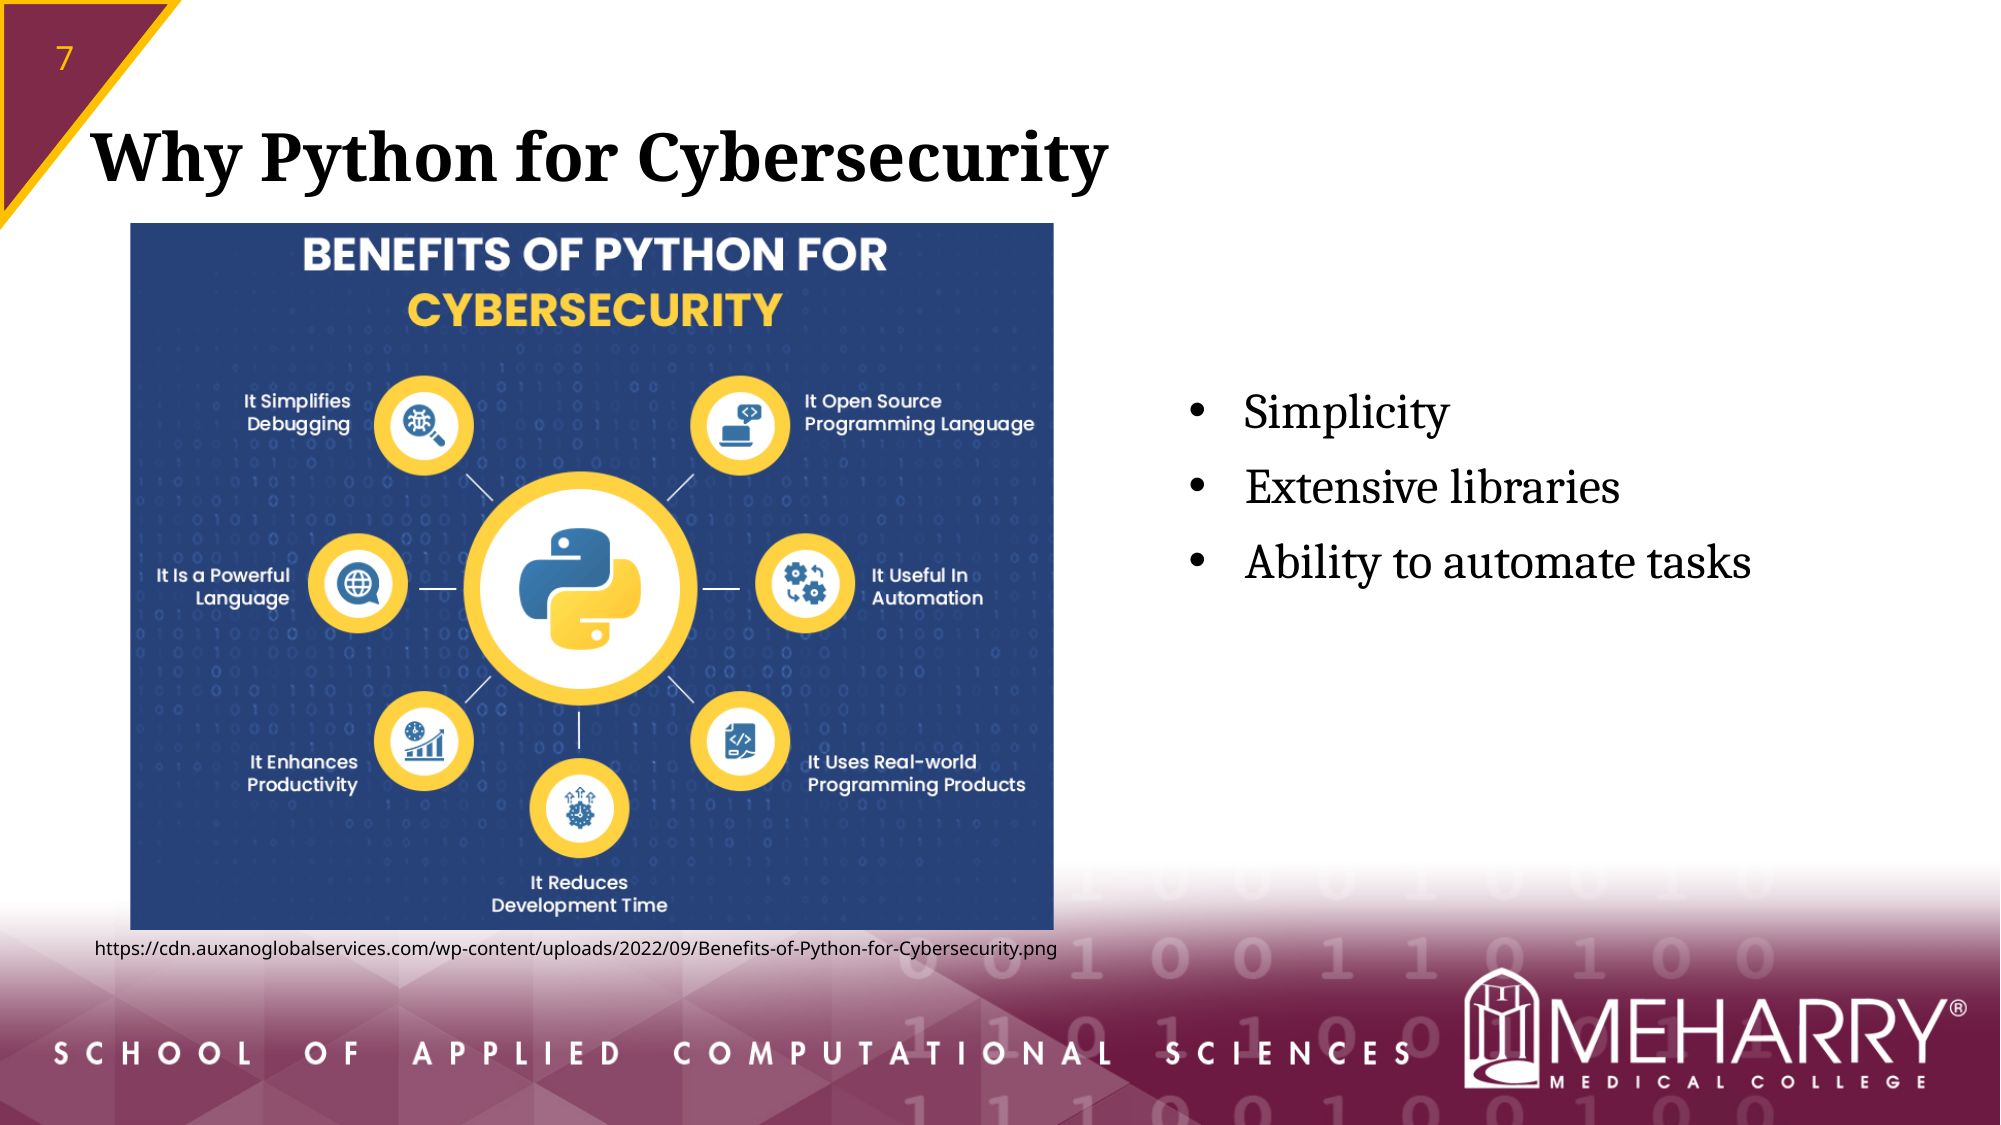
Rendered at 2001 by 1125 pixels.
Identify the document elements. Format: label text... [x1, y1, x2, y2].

slide_number 7 [14, 29, 90, 91]
text_box https://cdn.auxanoglobalservices.com/wp-content/uploads/2022/09/Benefits-of-Python-for-Cybersecurity.png [75, 929, 1076, 967]
picture [0, 0, 2000, 1125]
title Why Python for Cybersecurity [75, 91, 1217, 204]
subtitle Simplicity Extensive libraries Ability to automate tasks [1173, 378, 1883, 796]
text_box [0, 0, 178, 226]
